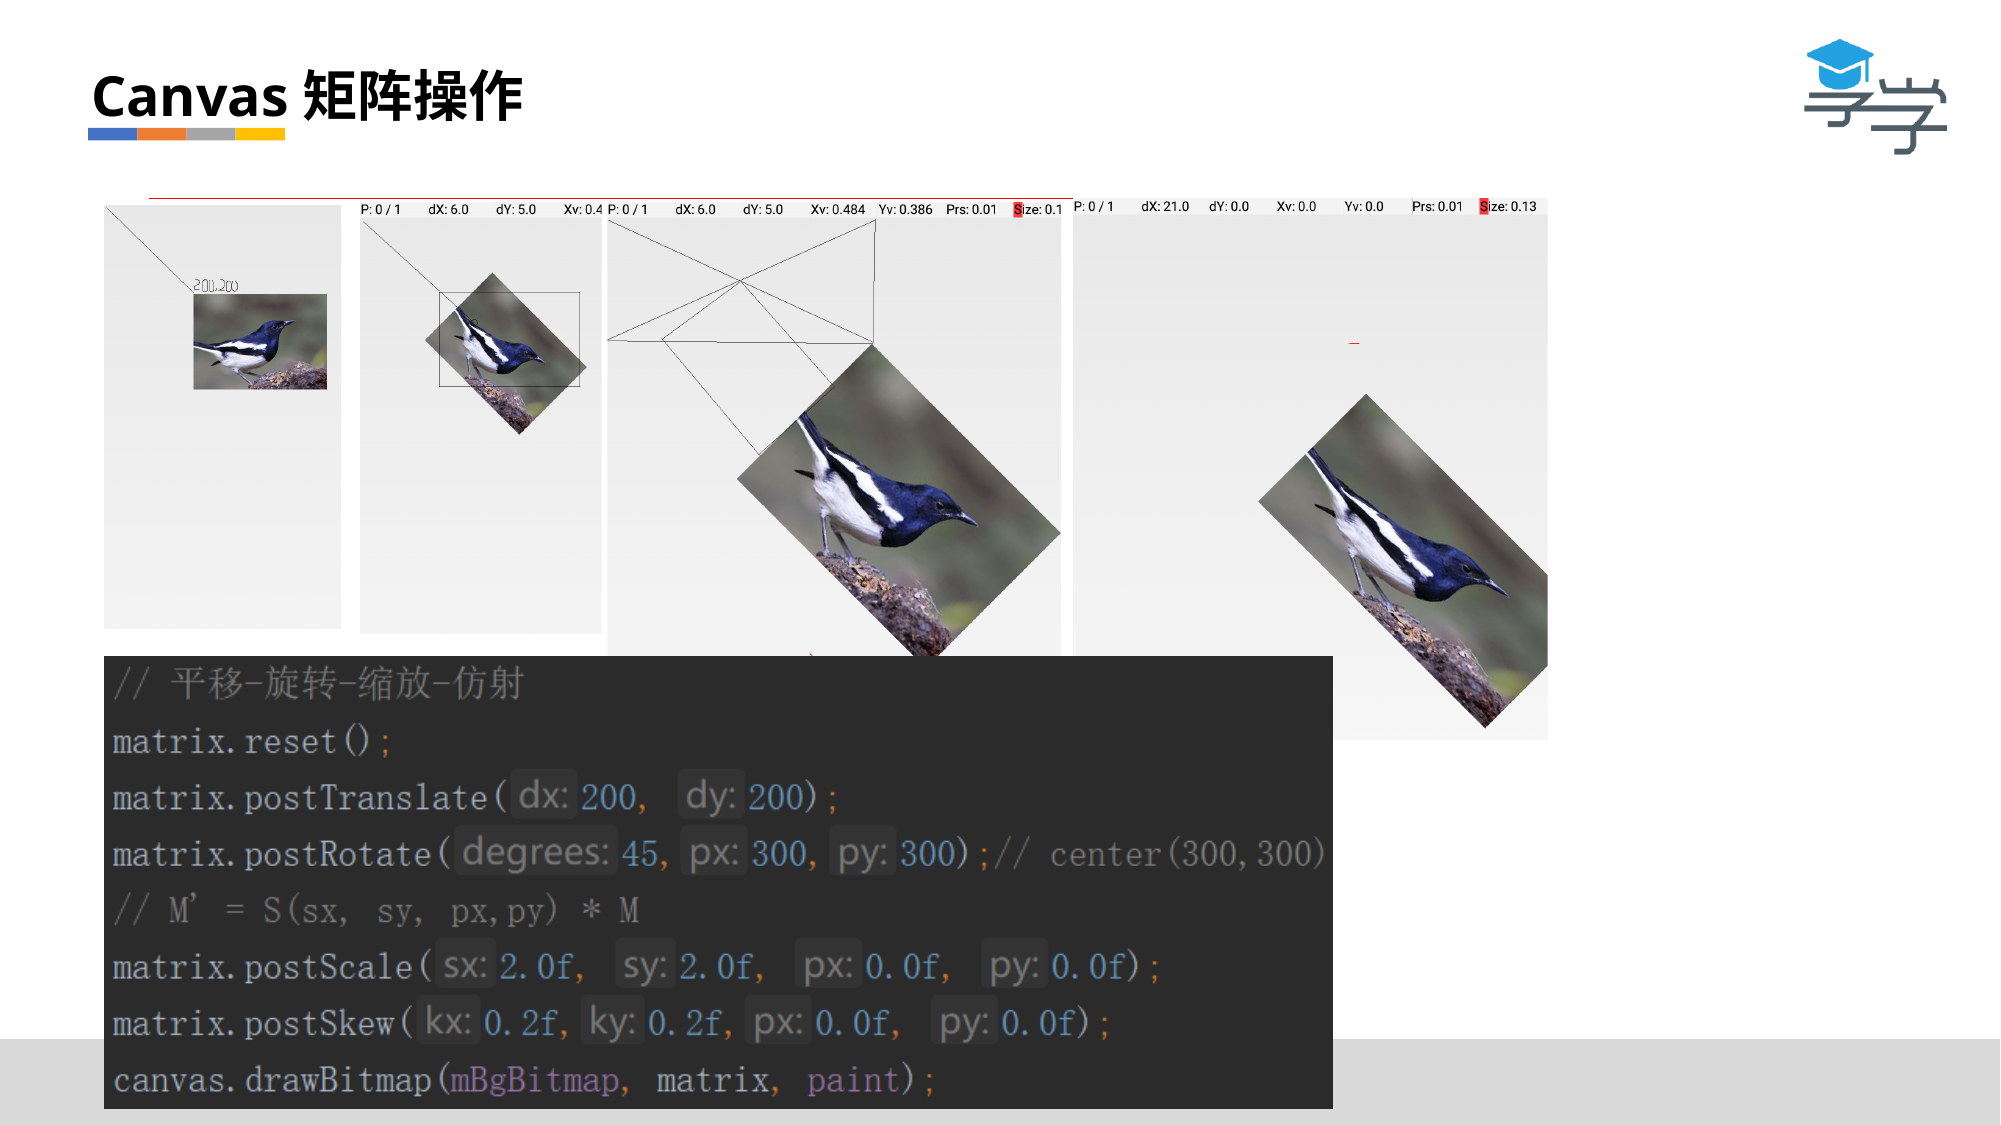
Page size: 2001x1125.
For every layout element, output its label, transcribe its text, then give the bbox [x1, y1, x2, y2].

picture [103, 198, 1548, 1109]
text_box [88, 127, 285, 141]
picture [1799, 20, 1952, 173]
text_box Canvas矩阵操作 [91, 60, 781, 128]
picture [104, 205, 342, 629]
picture [360, 201, 602, 634]
